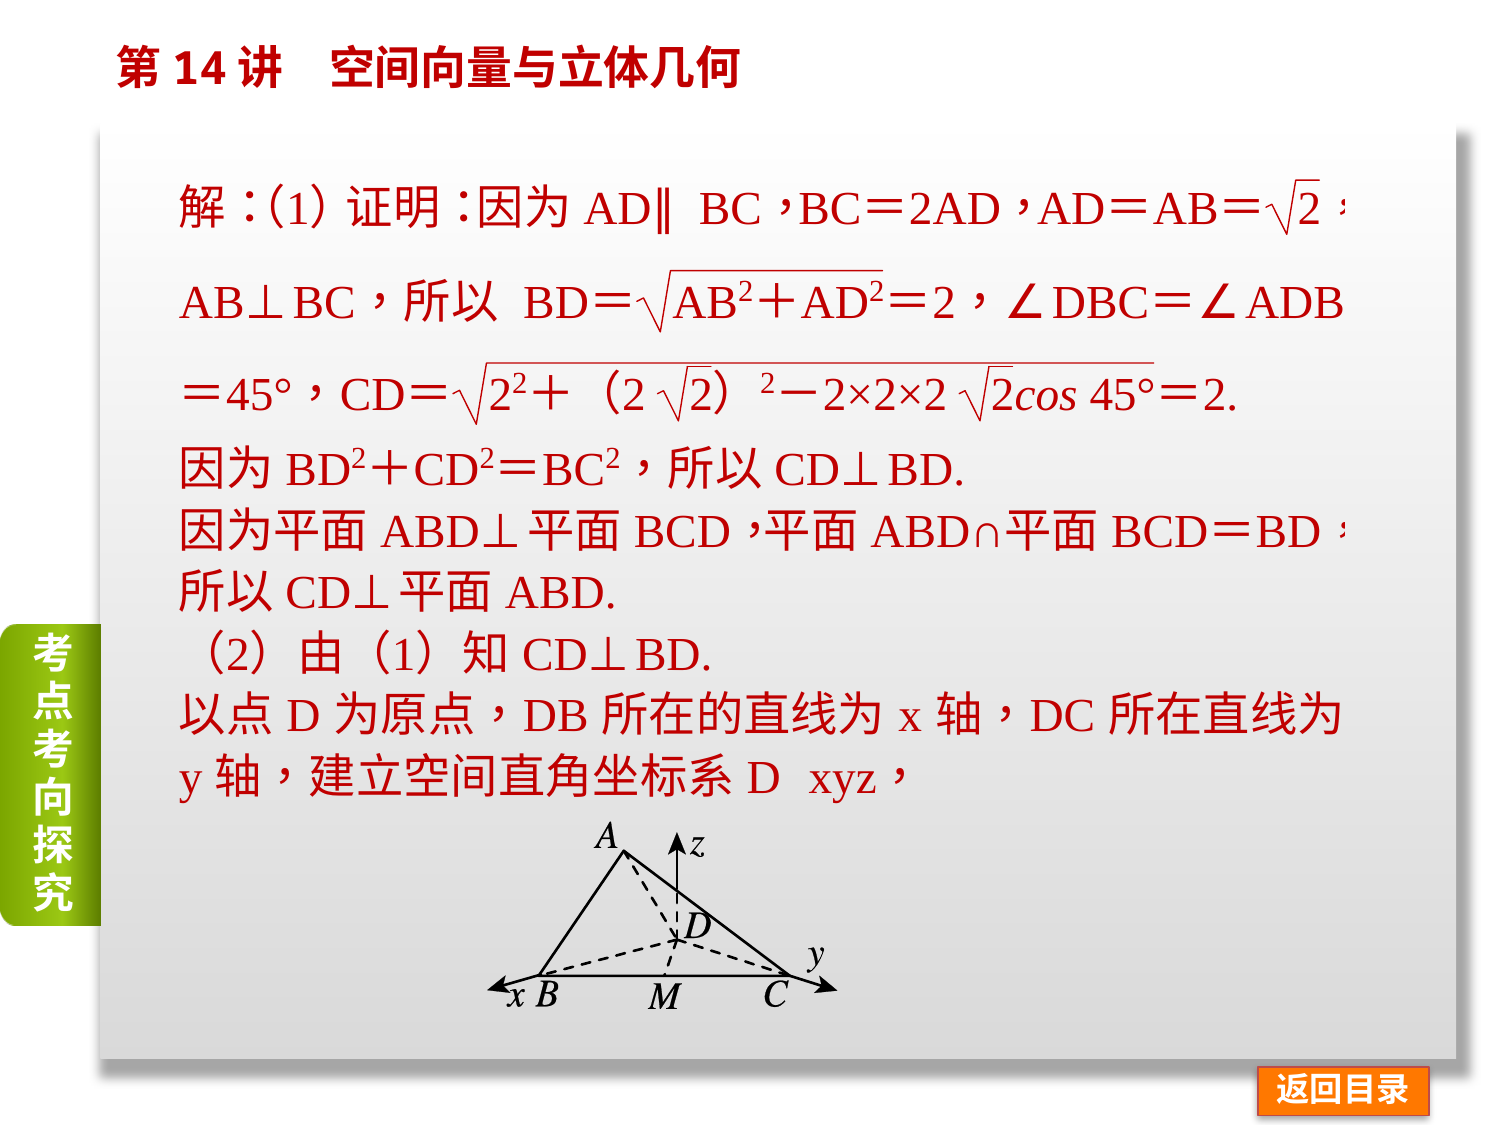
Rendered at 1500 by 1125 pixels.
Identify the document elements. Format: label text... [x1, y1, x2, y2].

picture [0, 623, 101, 927]
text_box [178, 160, 1346, 1125]
text_box 返回目录 [1351, 1066, 1430, 1116]
title 第14讲 空间向量与立体几何 [100, 27, 1199, 106]
